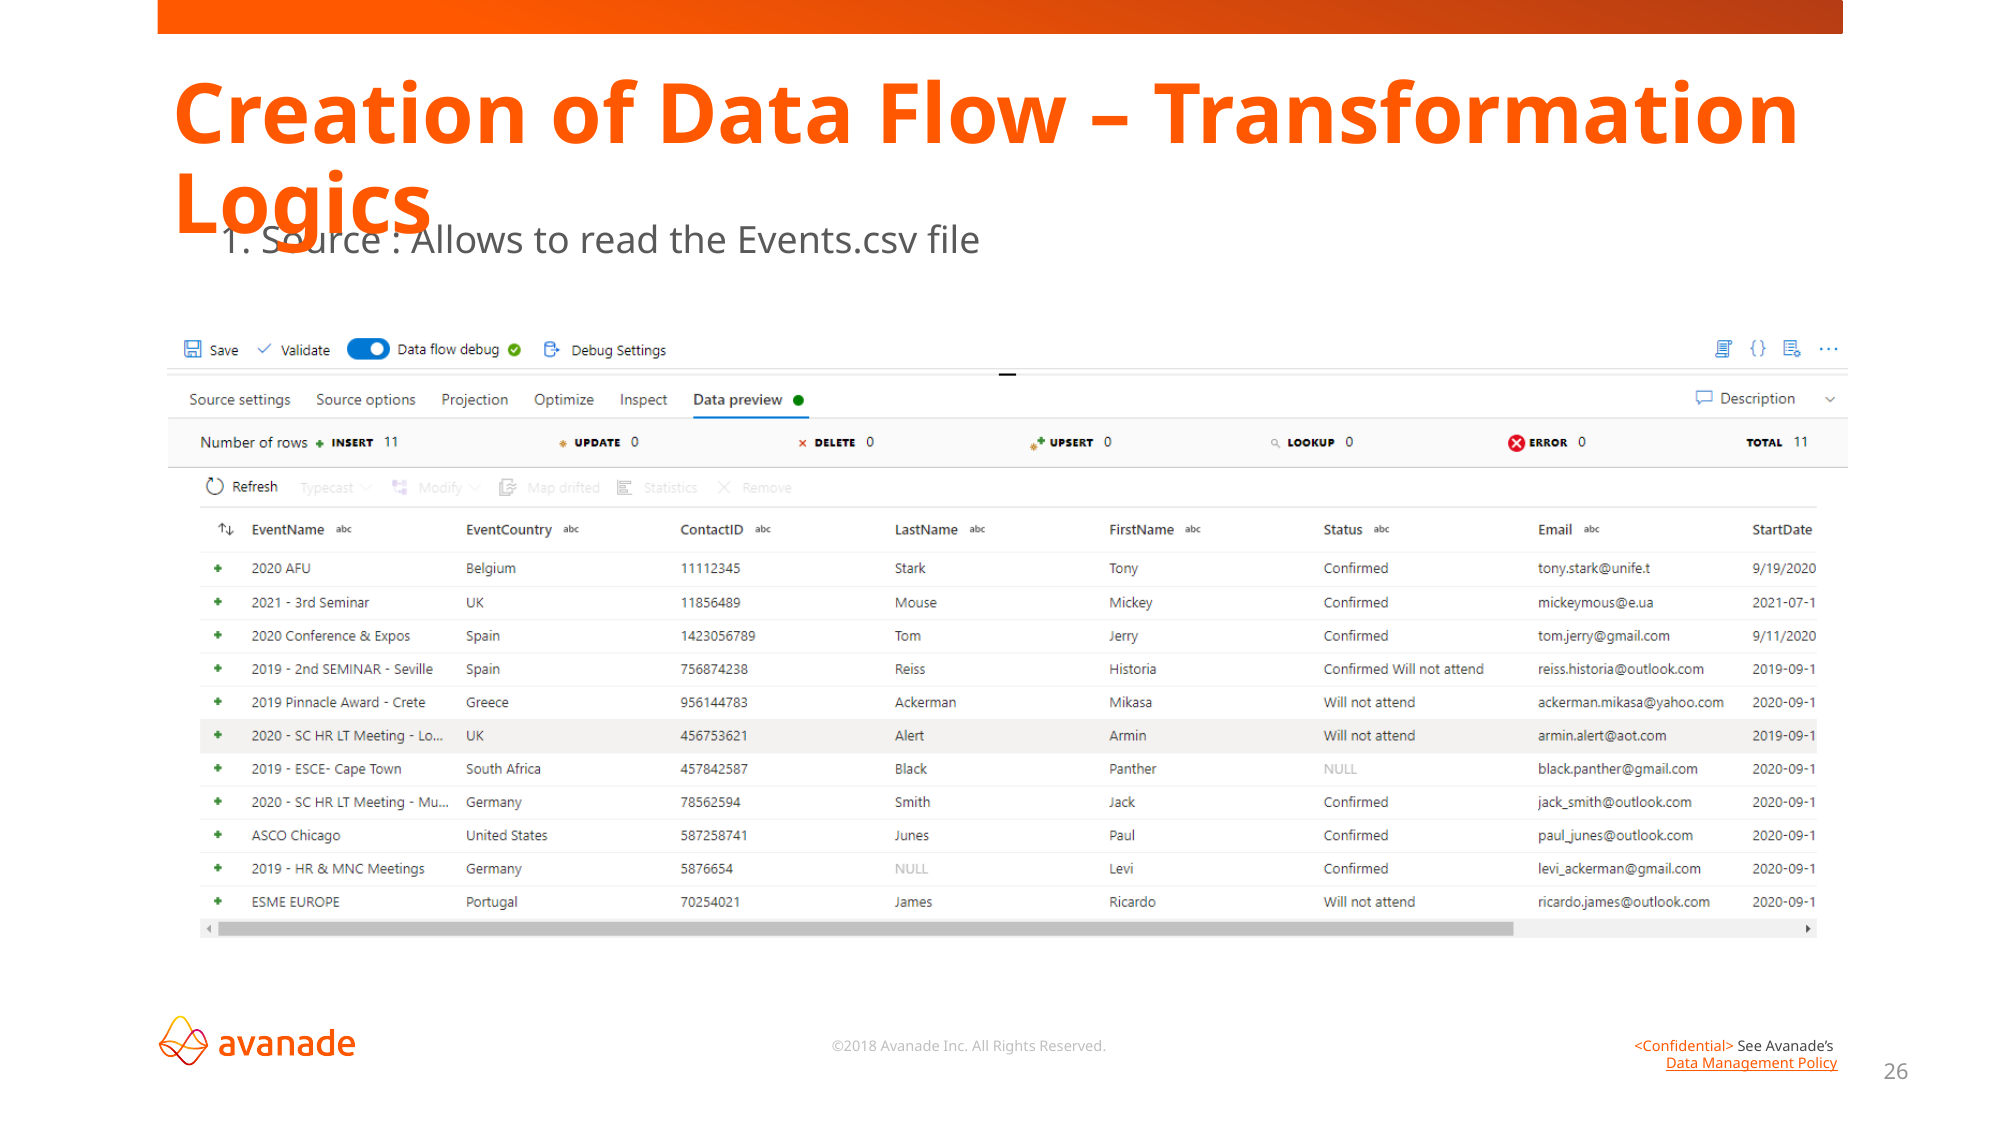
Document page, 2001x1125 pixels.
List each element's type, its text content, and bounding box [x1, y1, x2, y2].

list 1. Source : Allows to read the Events.csv file [167, 206, 1833, 301]
picture [167, 336, 1848, 939]
title Creation of Data Flow – Transformation Logics [157, 64, 1950, 206]
slide_number 26 [1842, 1042, 1924, 1103]
picture [138, 995, 384, 1086]
